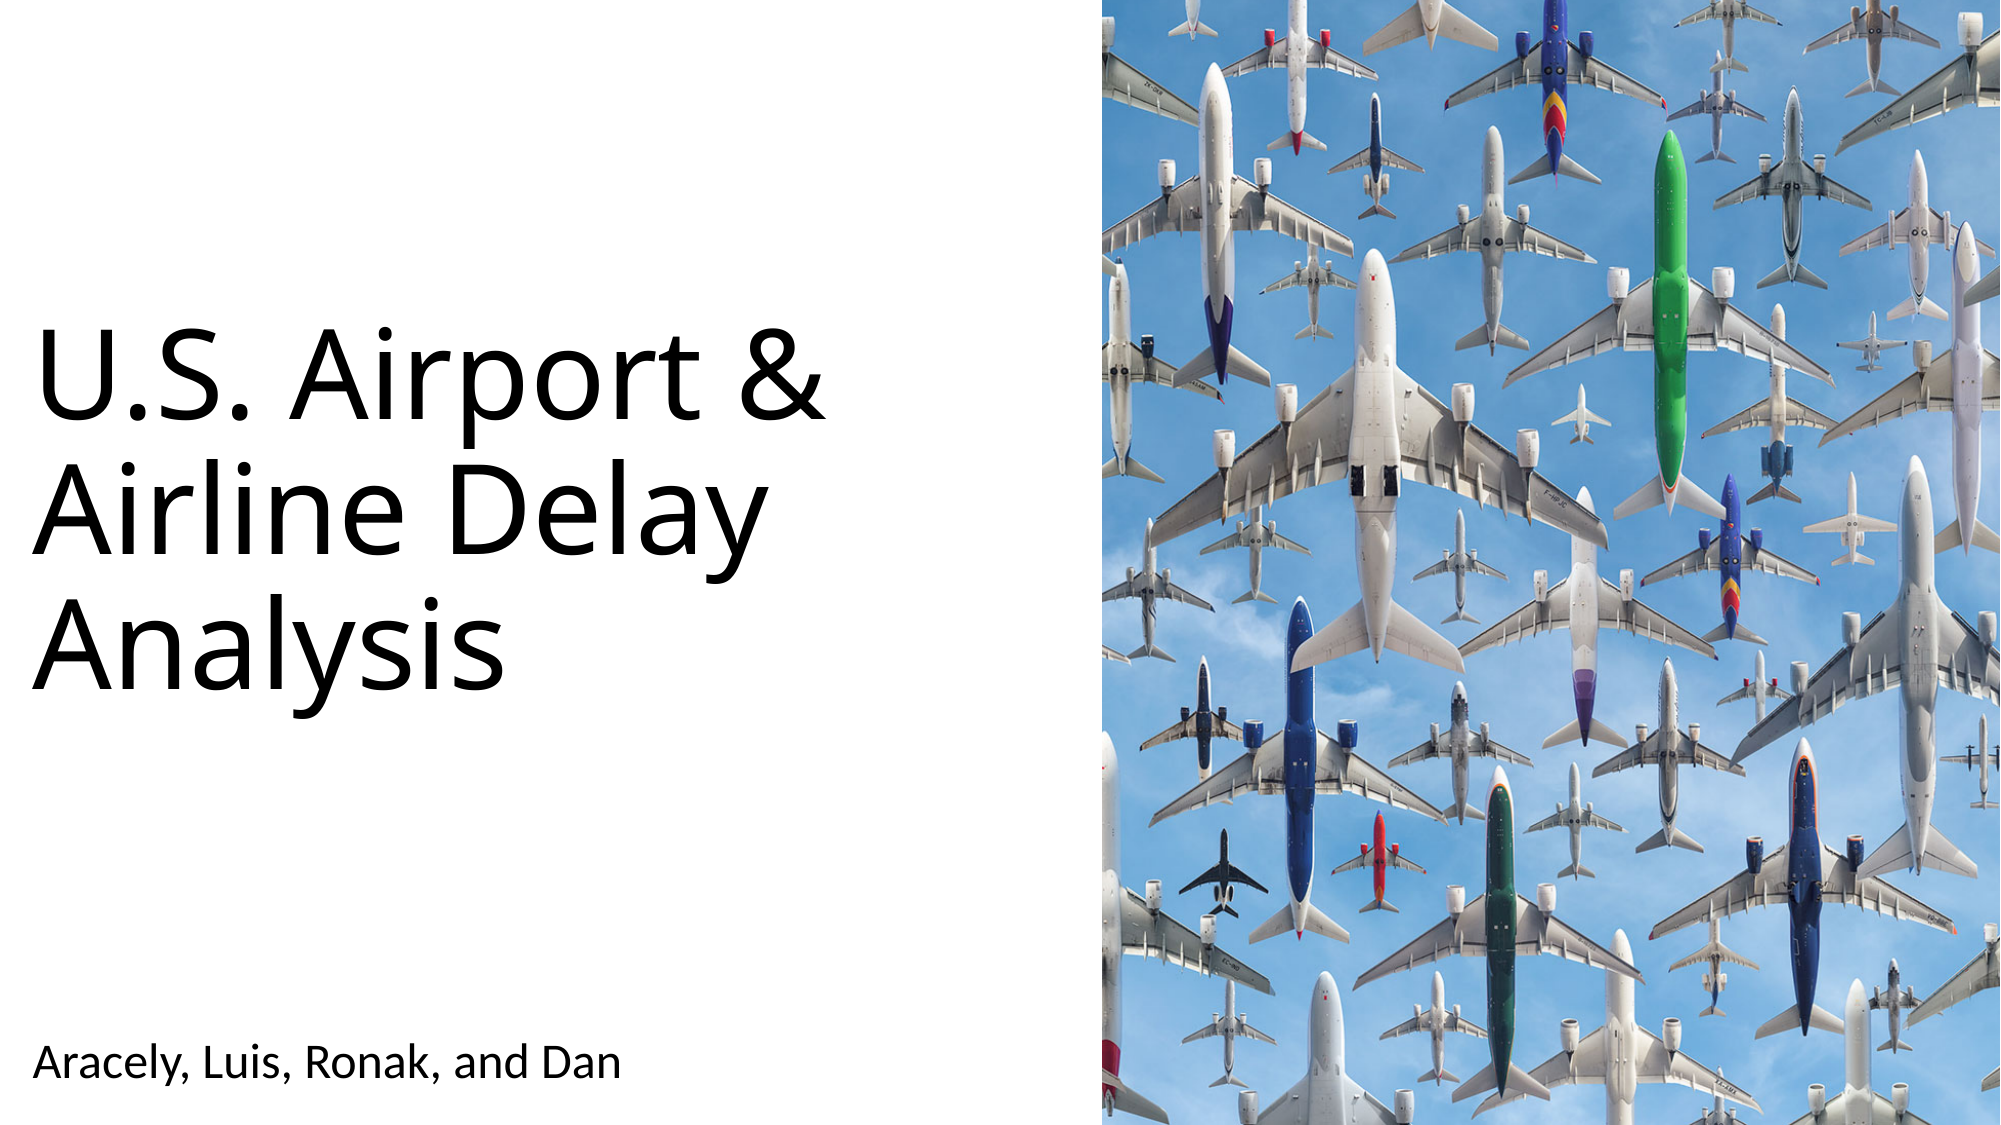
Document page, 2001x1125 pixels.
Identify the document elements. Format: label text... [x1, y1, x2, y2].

picture [1102, 0, 2000, 1125]
subtitle Aracely, Luis, Ronak, and Dan [17, 1028, 800, 1125]
title U.S. Airport & Airline Delay Analysis [17, 400, 1102, 725]
